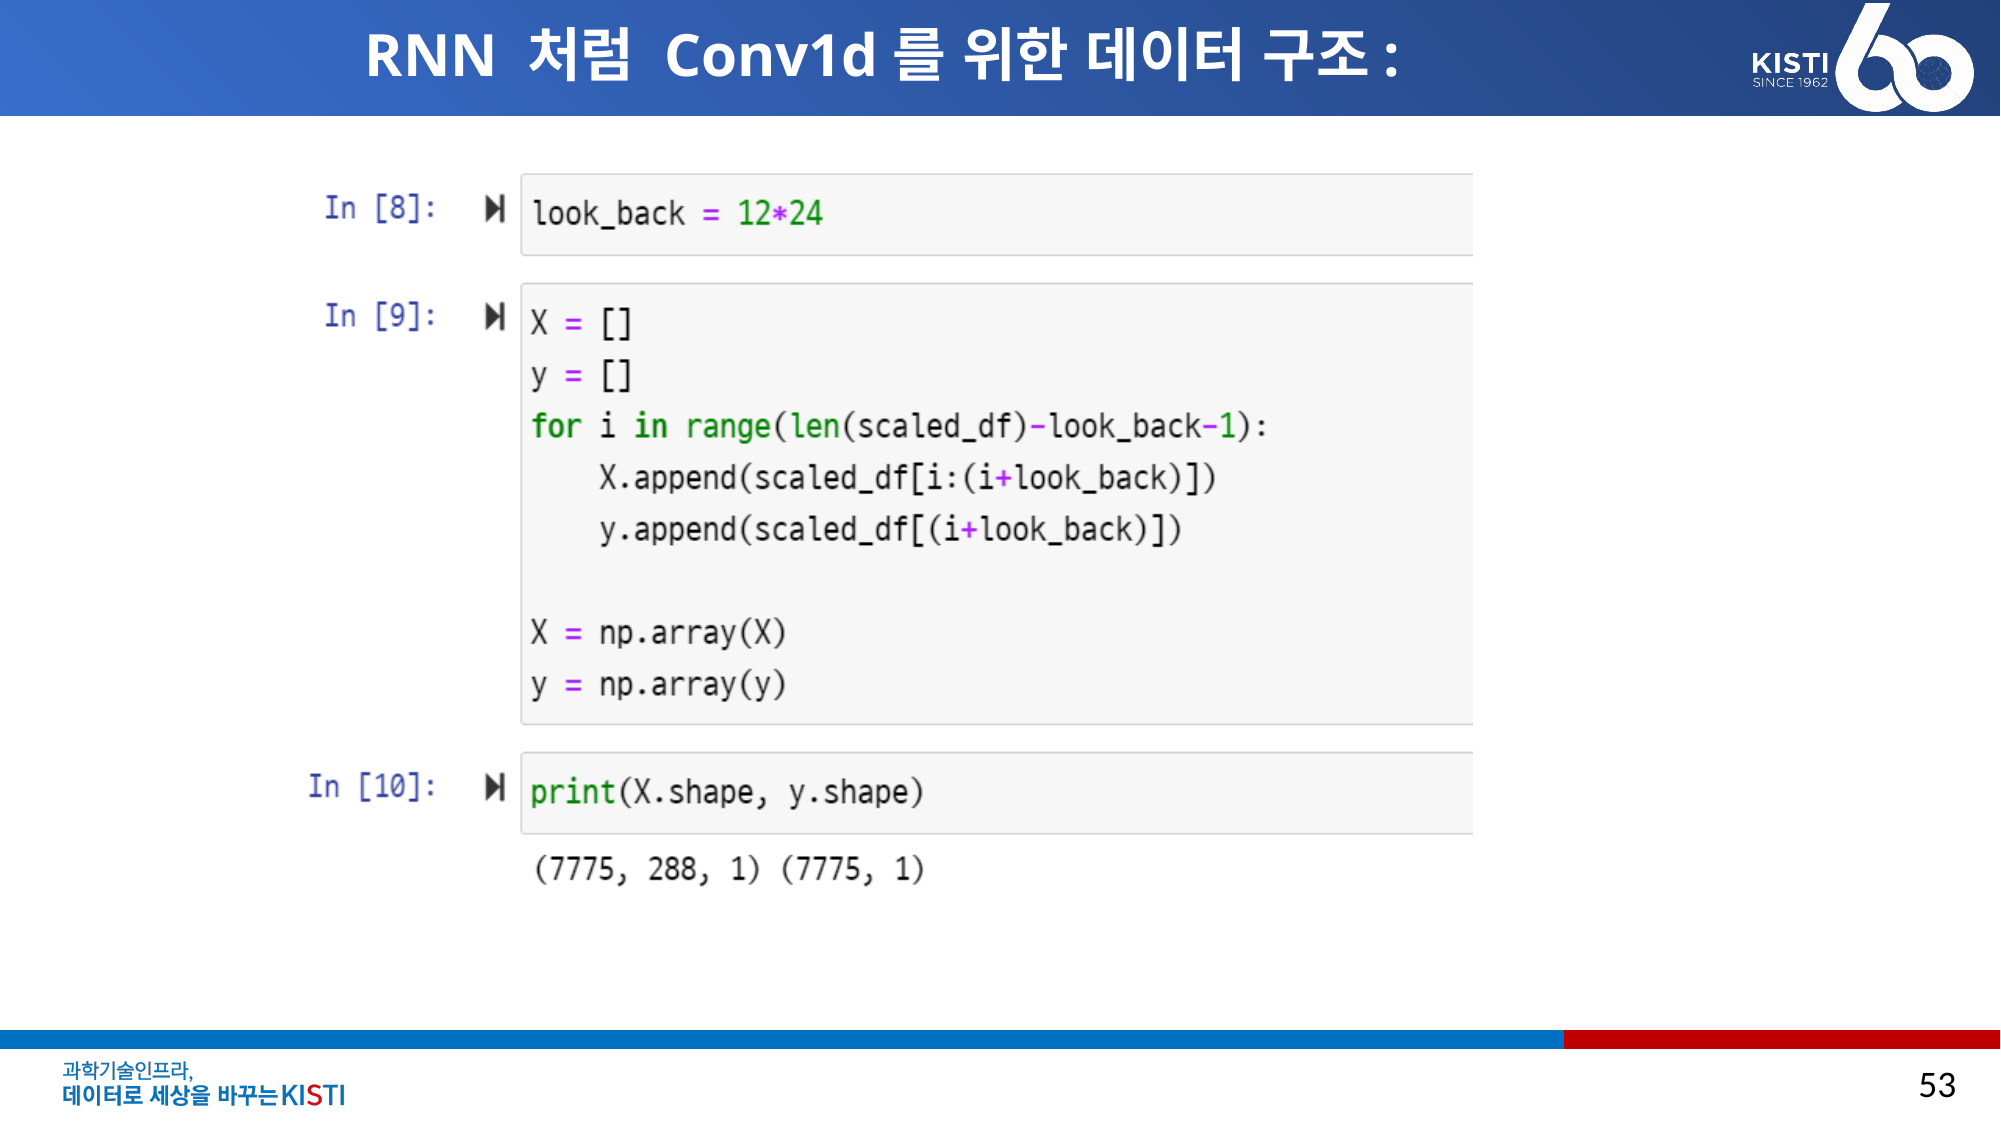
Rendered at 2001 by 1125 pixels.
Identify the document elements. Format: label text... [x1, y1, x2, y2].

slide_number 53 [1594, 1053, 1971, 1113]
picture [63, 1061, 344, 1106]
title RNN 처럼 Conv1d를 위한 데이터 구조: [53, 1, 1728, 114]
picture [307, 161, 1473, 899]
picture [1753, 3, 1974, 112]
